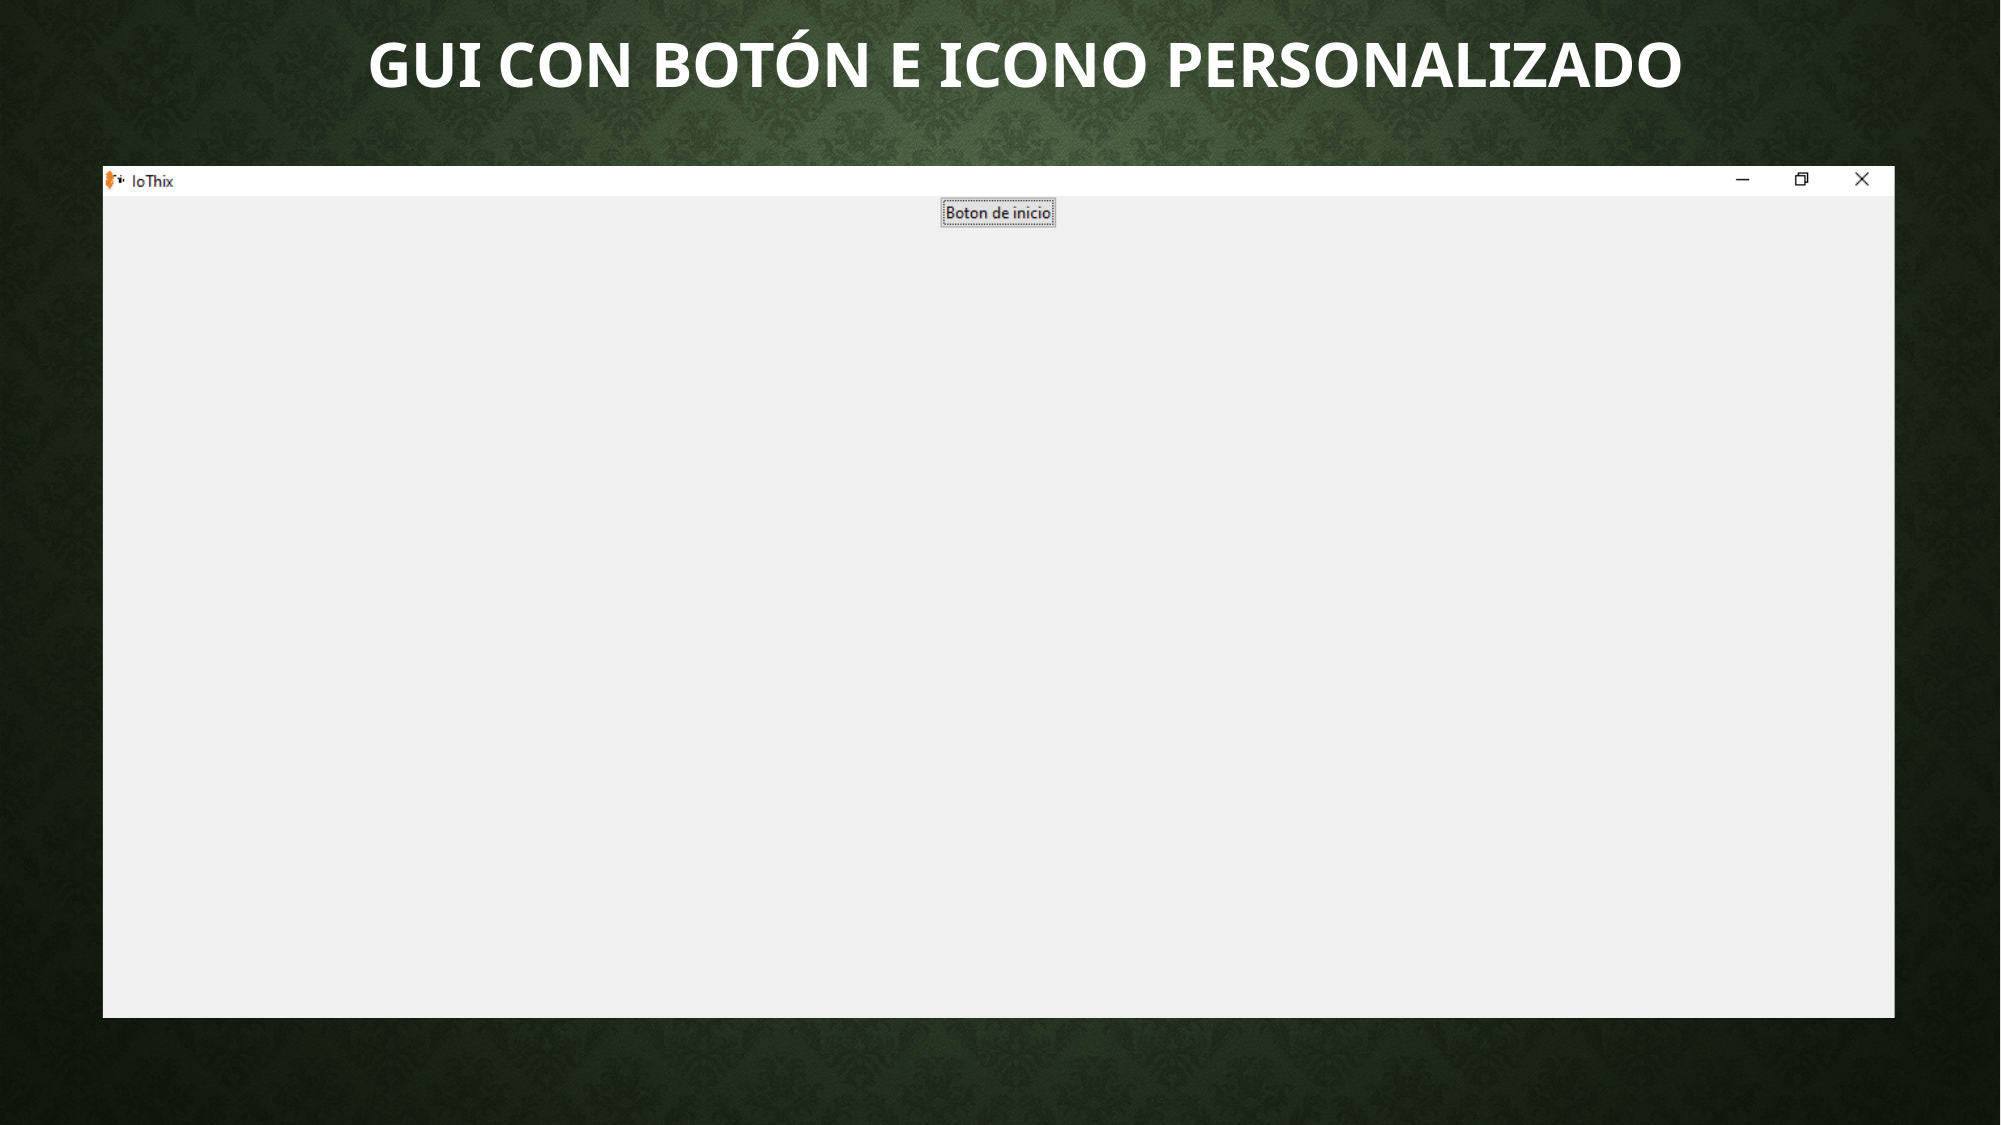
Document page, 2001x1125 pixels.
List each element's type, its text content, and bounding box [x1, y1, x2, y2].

title Gui con botón e icono personalizado [351, 24, 1702, 110]
picture [102, 166, 1896, 1019]
